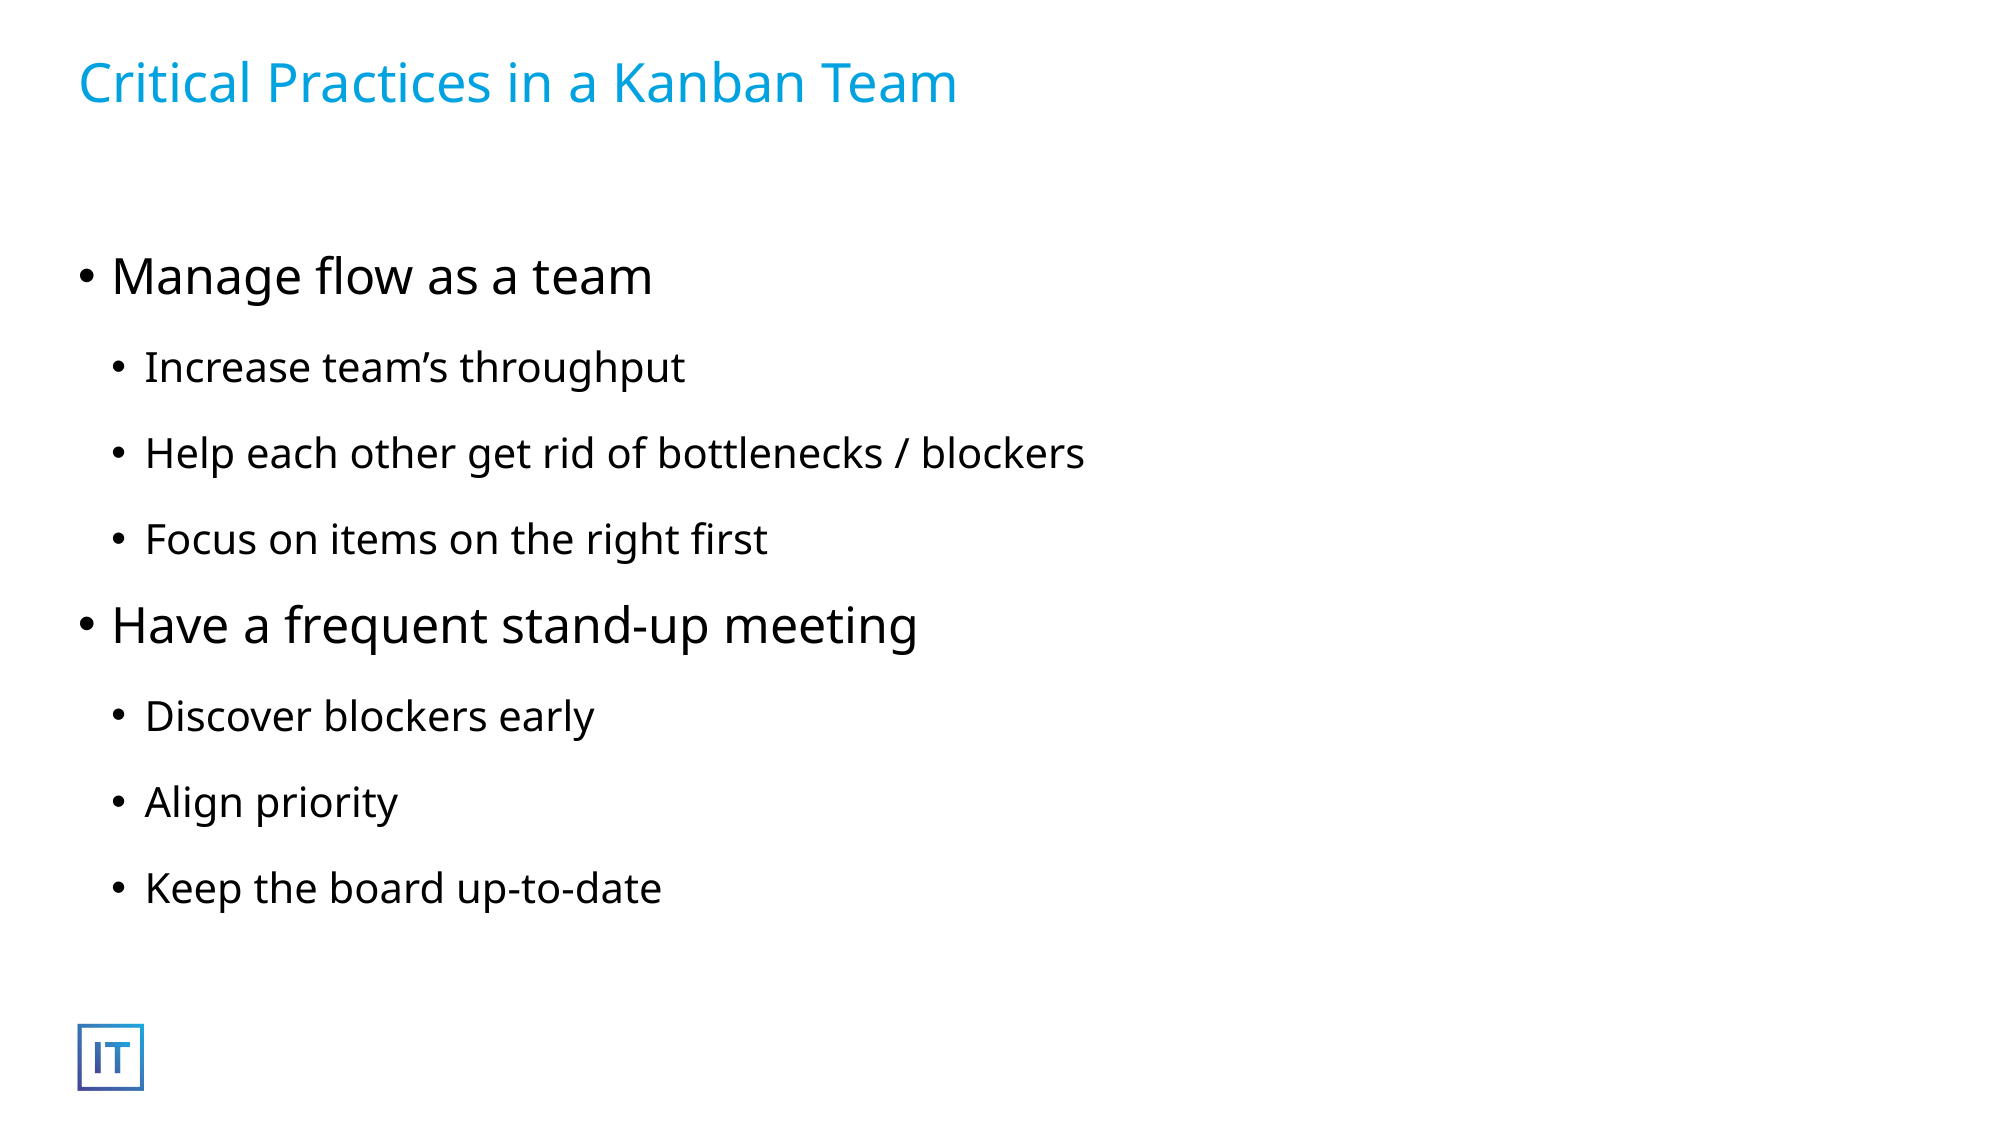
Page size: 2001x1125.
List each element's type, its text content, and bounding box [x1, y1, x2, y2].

list Manage flow as a team Increase team’s throughput Help each other get rid of bottlenecks / blockers Focus on items on the right first Have a frequent stand-up meeting Discover blockers early Align priority Keep the board up-to-date [78, 214, 1922, 1005]
title Critical Practices in a Kanban Team [78, 48, 1922, 174]
picture [69, 1016, 154, 1098]
